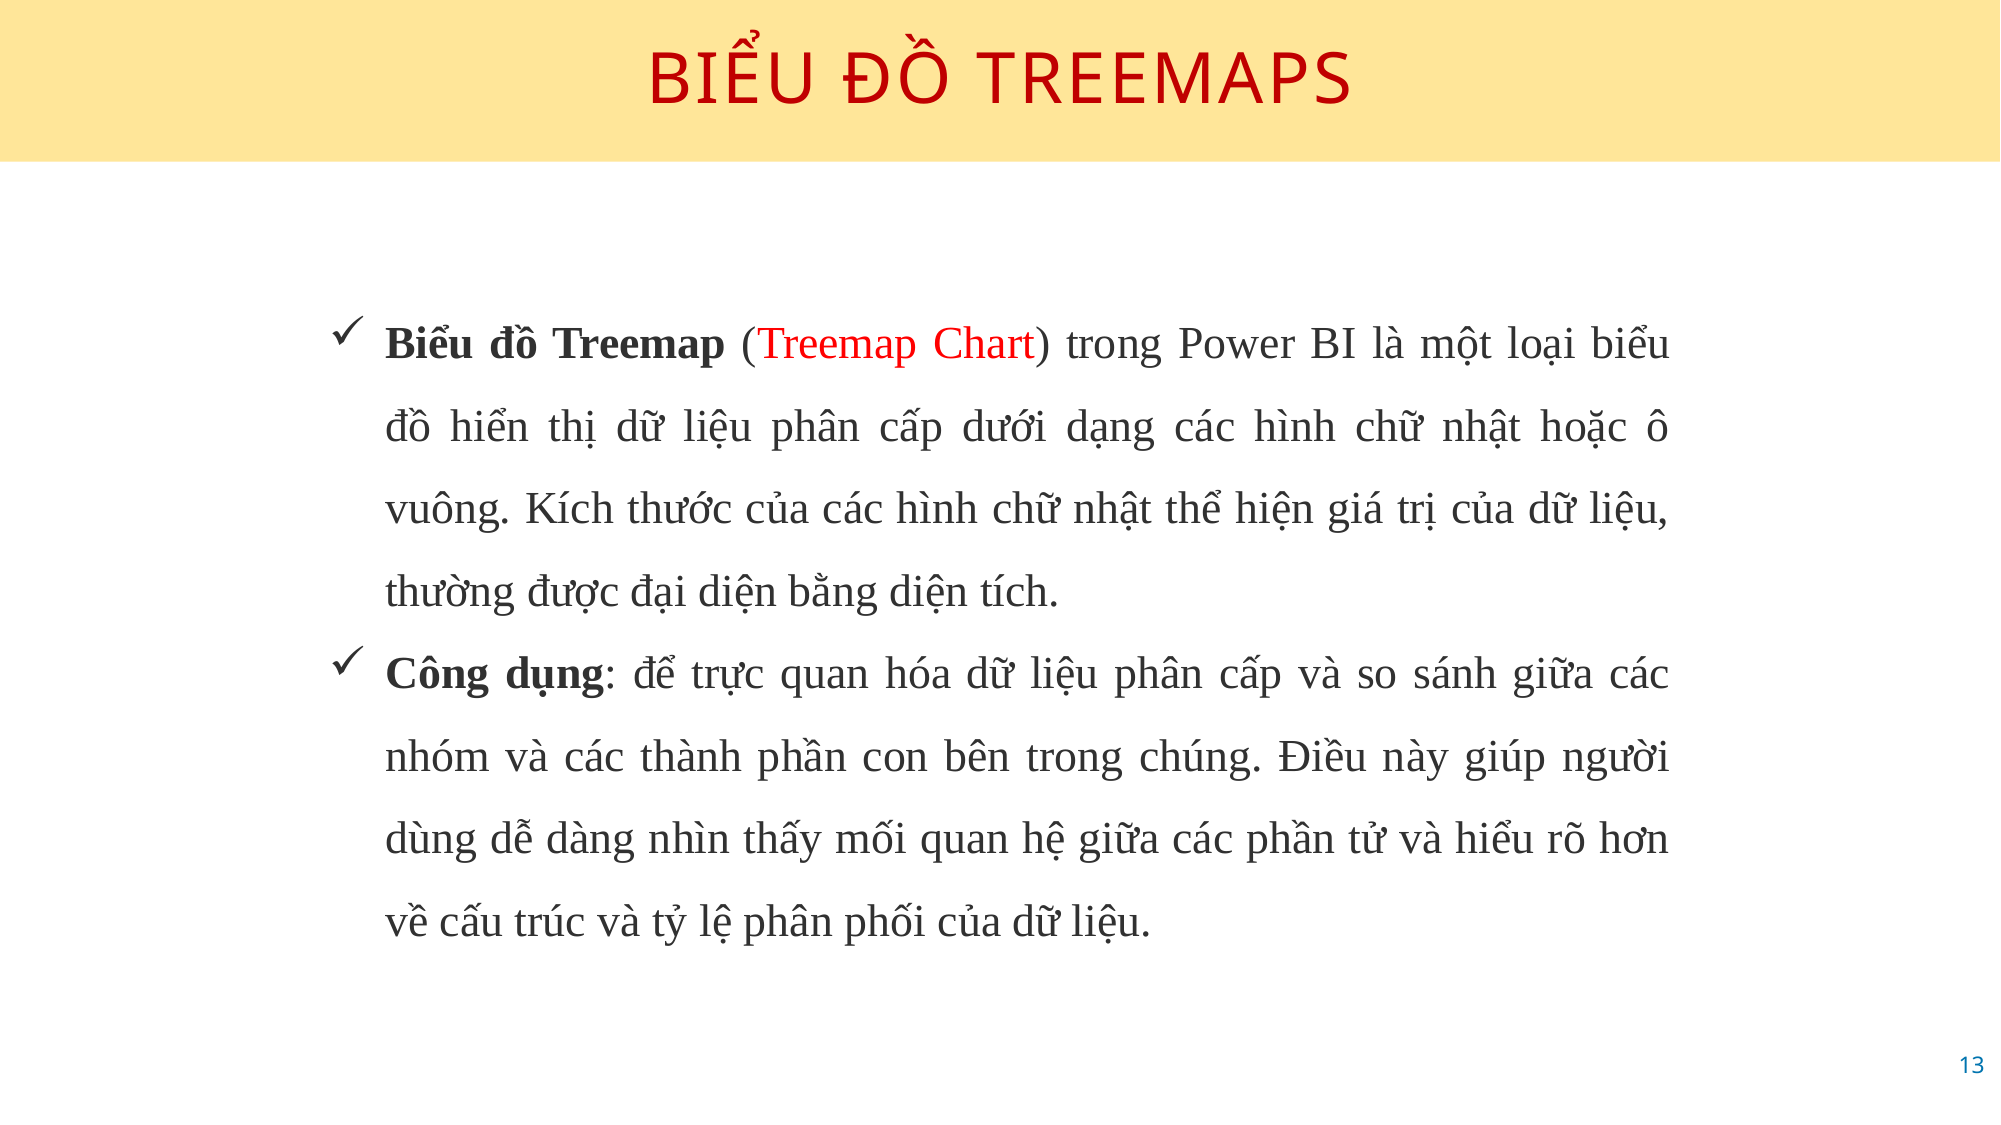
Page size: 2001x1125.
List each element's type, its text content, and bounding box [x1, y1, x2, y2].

slide_number 13 [1550, 1036, 2000, 1097]
title BIỂU ĐỒ TREEMAPS [0, 0, 2000, 162]
text_box Biểu đồ Treemap (Treemap Chart) trong Power BI là một loại biểu đồ hiển thị dữ liệu phân cấp dưới dạng các hình chữ nhật hoặc ô vuông. Kích thước của các hình chữ nhật thể hiện giá trị của dữ liệu, thường được đại diện bằng diện tích. Công dụng: để trực quan hóa dữ liệu phân cấp và so sánh giữa các nhóm và các thành phần con bên trong chúng. Điều này giúp người dùng dễ dàng nhìn thấy mối quan hệ giữa các phần tử và hiểu rõ hơn về cấu trúc và tỷ lệ phân phối của dữ liệu. [313, 278, 1687, 953]
